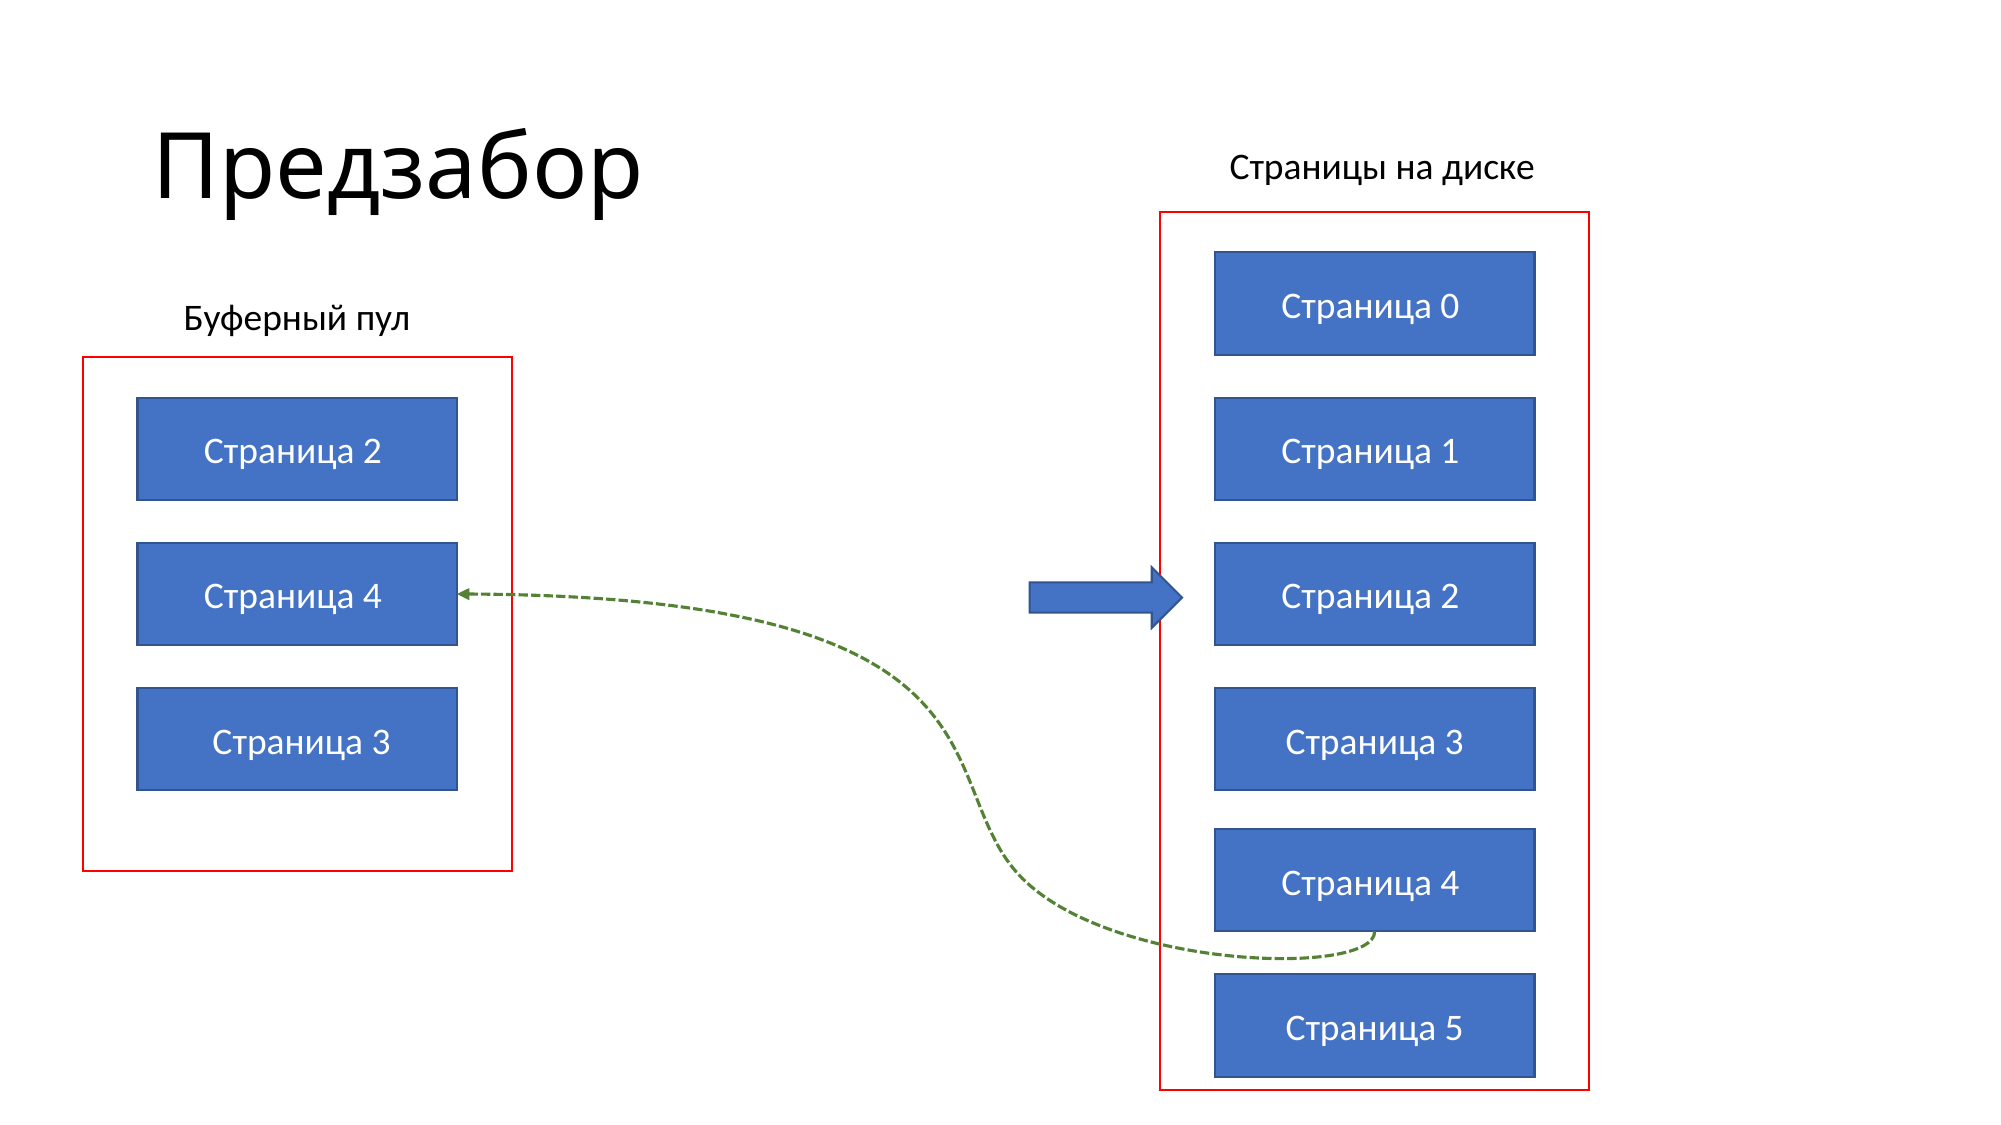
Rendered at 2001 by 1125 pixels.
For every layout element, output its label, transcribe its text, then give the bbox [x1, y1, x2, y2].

text_box [82, 356, 513, 872]
text_box Страница 4 [1214, 828, 1536, 932]
text_box Страница 5 [1214, 973, 1536, 1078]
text_box Буферный пул [168, 285, 426, 345]
text_box [1085, 564, 1184, 631]
text_box Страницы на диске [1214, 134, 1608, 195]
title Предзабор [137, 59, 1863, 278]
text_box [747, 303, 1085, 1125]
text_box Страница 3 [1214, 687, 1536, 791]
text_box [1159, 211, 1590, 1091]
